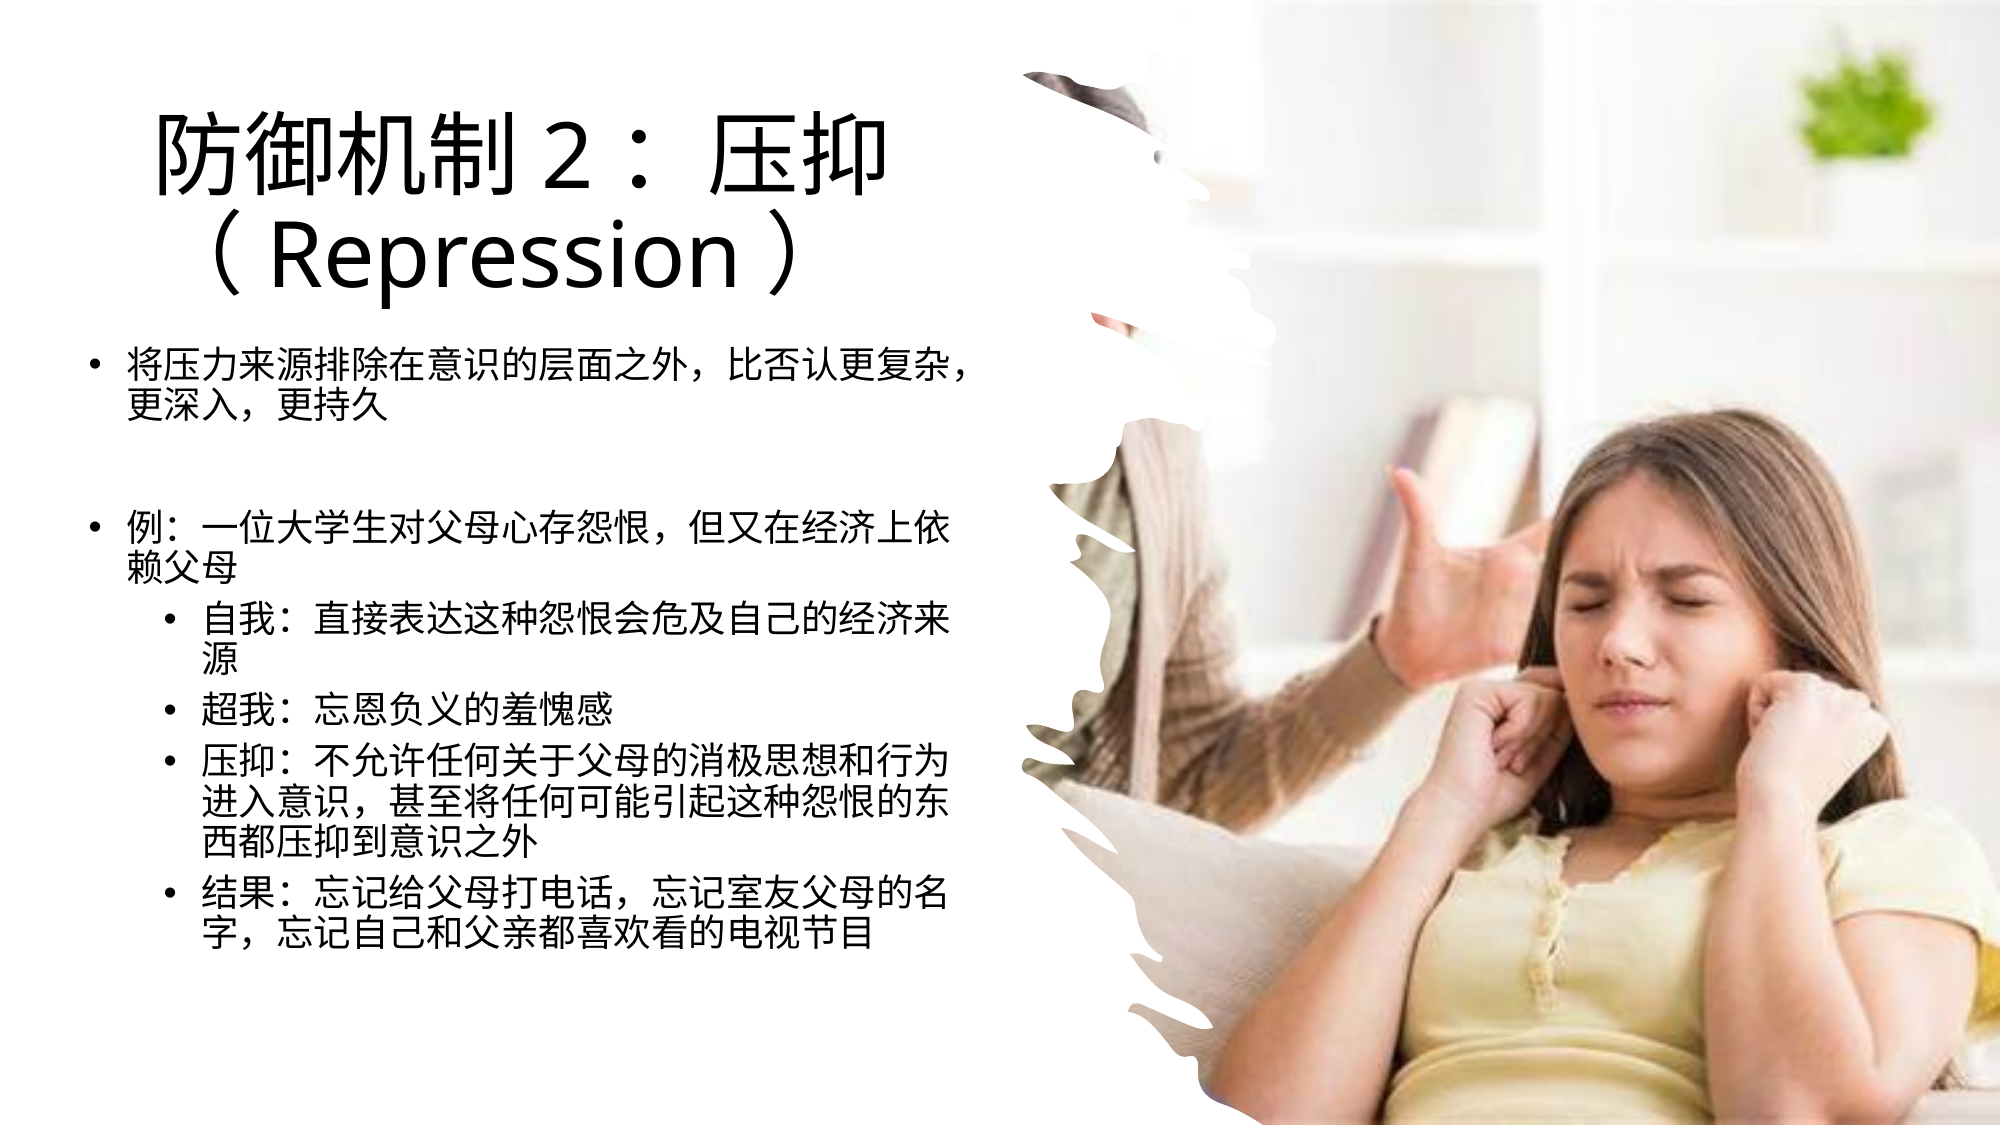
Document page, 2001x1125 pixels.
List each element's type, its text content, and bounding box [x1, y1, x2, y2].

title 防御机制2：压抑（Repression） [137, 59, 999, 338]
list 将压力来源排除在意识的层面之外，比否认更复杂，更深入，更持久 例：一位大学生对父母心存怨恨，但又在经济上依赖父母 自我：直接表达这种怨恨会危及自己的经济来源 超我：忘恩负义的羞愧感 压抑：不允许任何关于父母的消极思想和行为进入意识，甚至将任何可能引起这种怨恨的东西都压抑到意识之外 结果：忘记给父母打电话，忘记室友父母的名字，忘记自己和父亲都喜欢看的电视节目 [73, 338, 1000, 1091]
picture [1021, 0, 2000, 1125]
